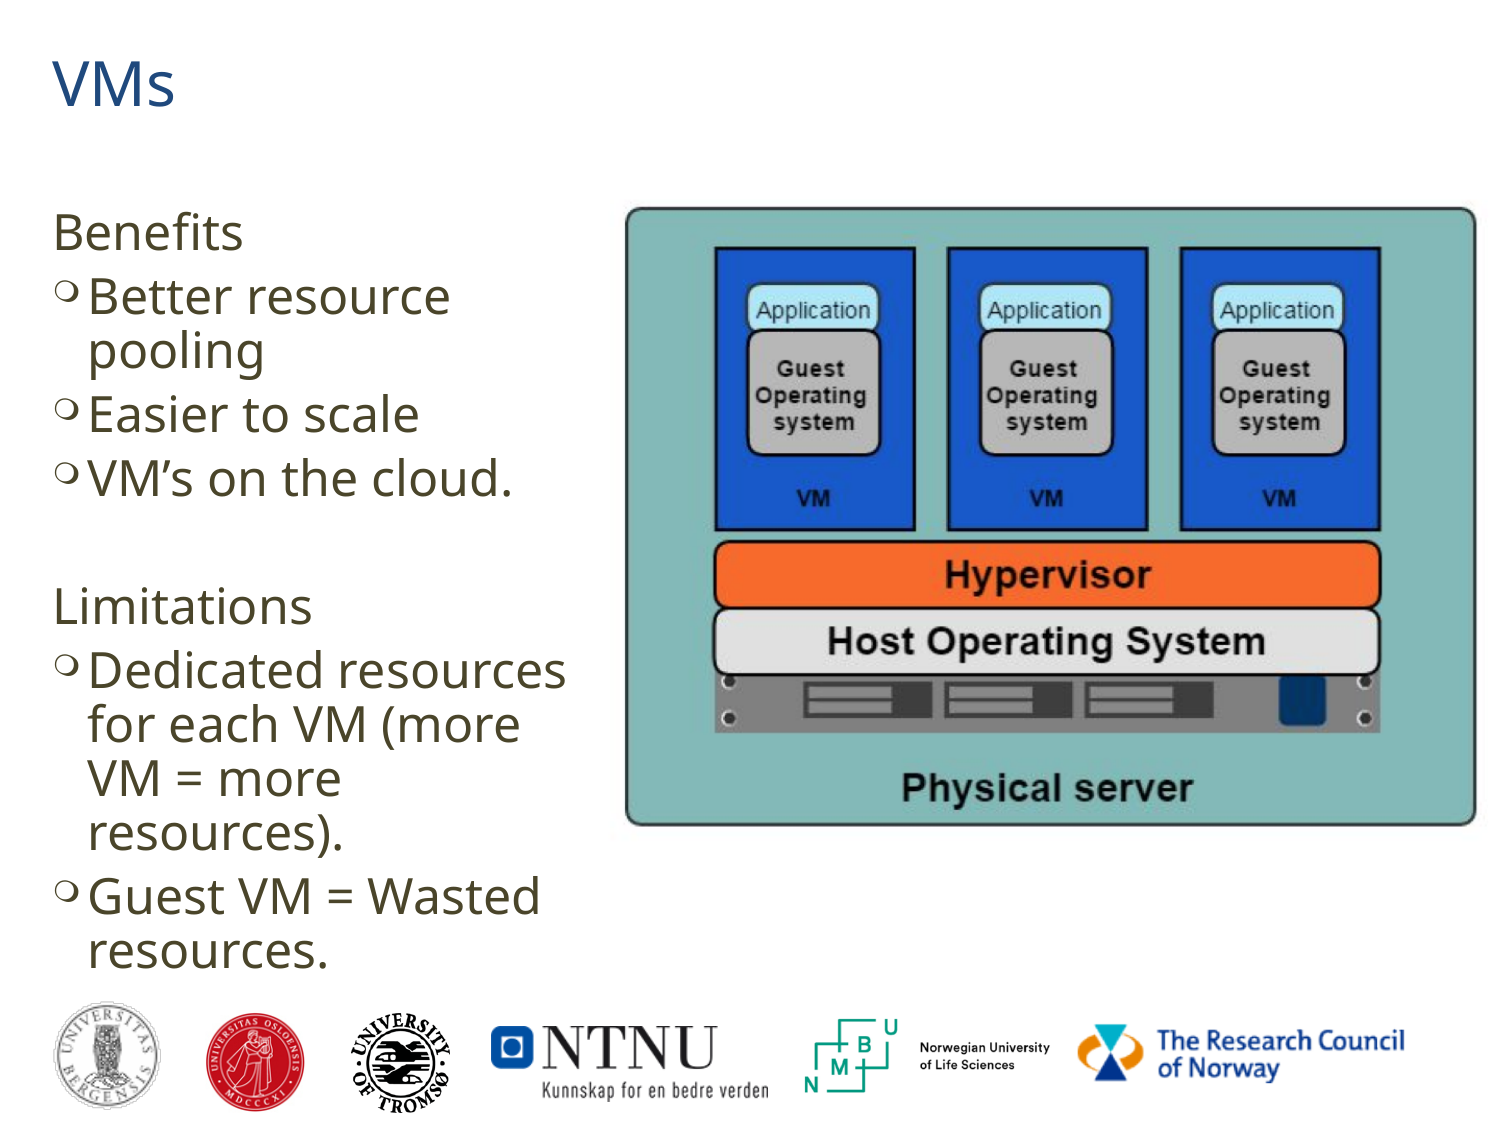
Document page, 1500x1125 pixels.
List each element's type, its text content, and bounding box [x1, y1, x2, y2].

picture [351, 1013, 450, 1113]
picture [801, 1015, 1052, 1096]
text_box Benefits Better resource pooling Easier to scale VM’s on the cloud. Limitations Dedicated resources for each VM (more VM = more resources). Guest VM = Wasted resources. [37, 200, 613, 1000]
title VMs [37, 12, 963, 150]
picture [491, 1026, 768, 1102]
picture [599, 187, 1490, 884]
picture [51, 1000, 164, 1113]
picture [1076, 1010, 1464, 1100]
picture [205, 1010, 306, 1113]
